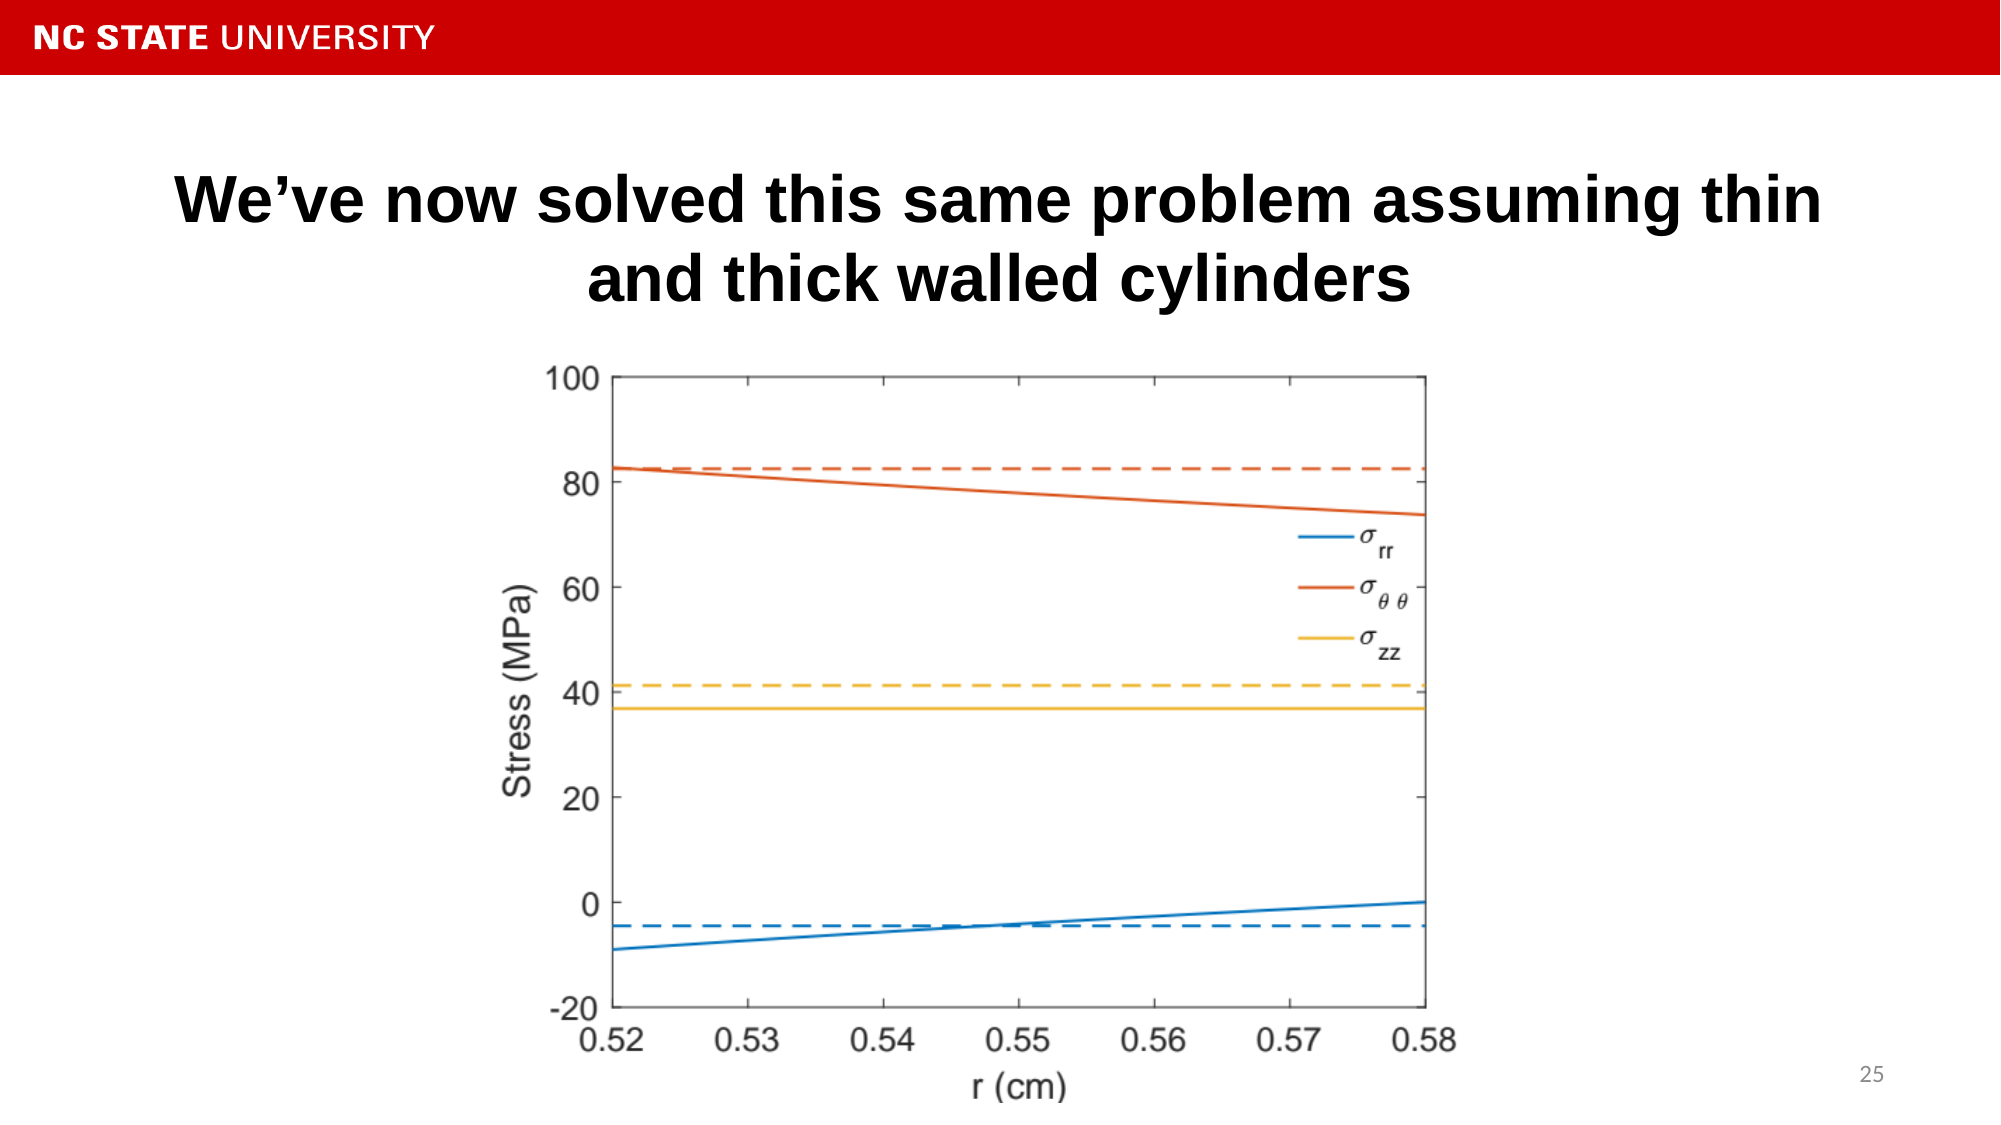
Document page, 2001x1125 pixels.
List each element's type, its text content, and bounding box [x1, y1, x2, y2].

picture [476, 317, 1524, 1103]
picture [0, 0, 2000, 75]
slide_number 25 [1529, 1042, 1900, 1103]
title We’ve now solved this same problem assuming thin and thick walled cylinders [99, 147, 1900, 323]
